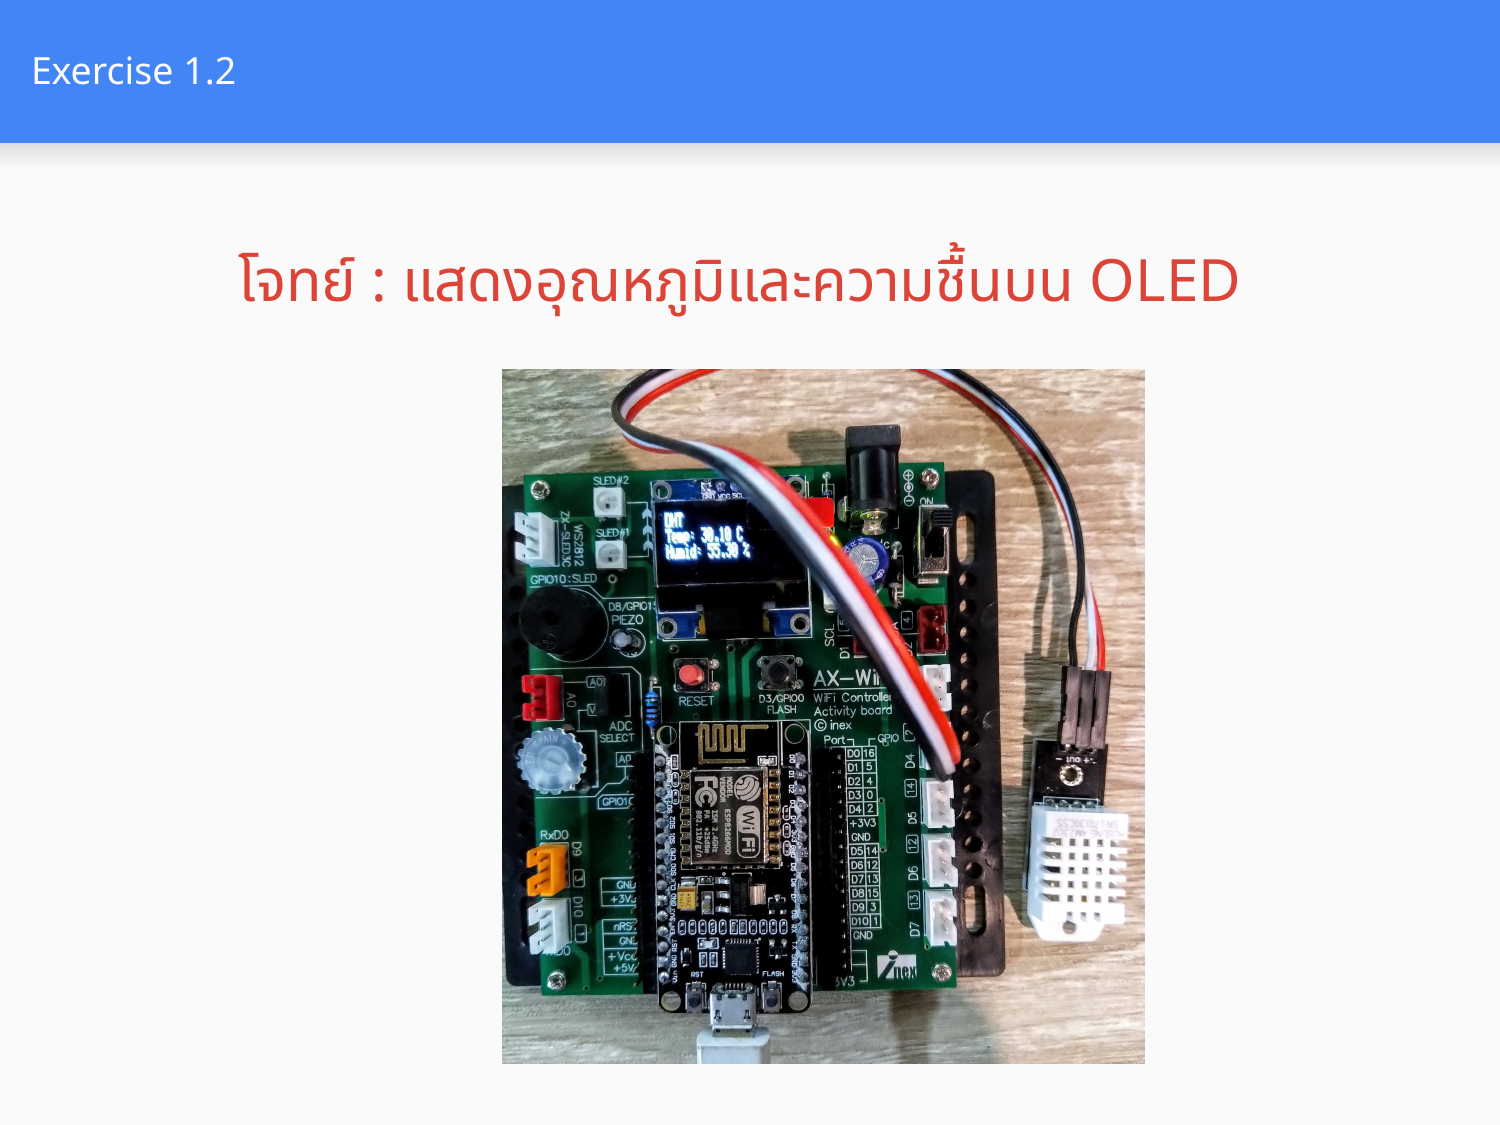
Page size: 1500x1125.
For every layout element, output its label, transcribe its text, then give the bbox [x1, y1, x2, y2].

text_box โจทย์ : แสดงอุณหภูมิและความชื้นบน OLED [223, 235, 1256, 321]
picture [502, 369, 1146, 1065]
title Exercise 1.2 [16, 3, 1464, 136]
